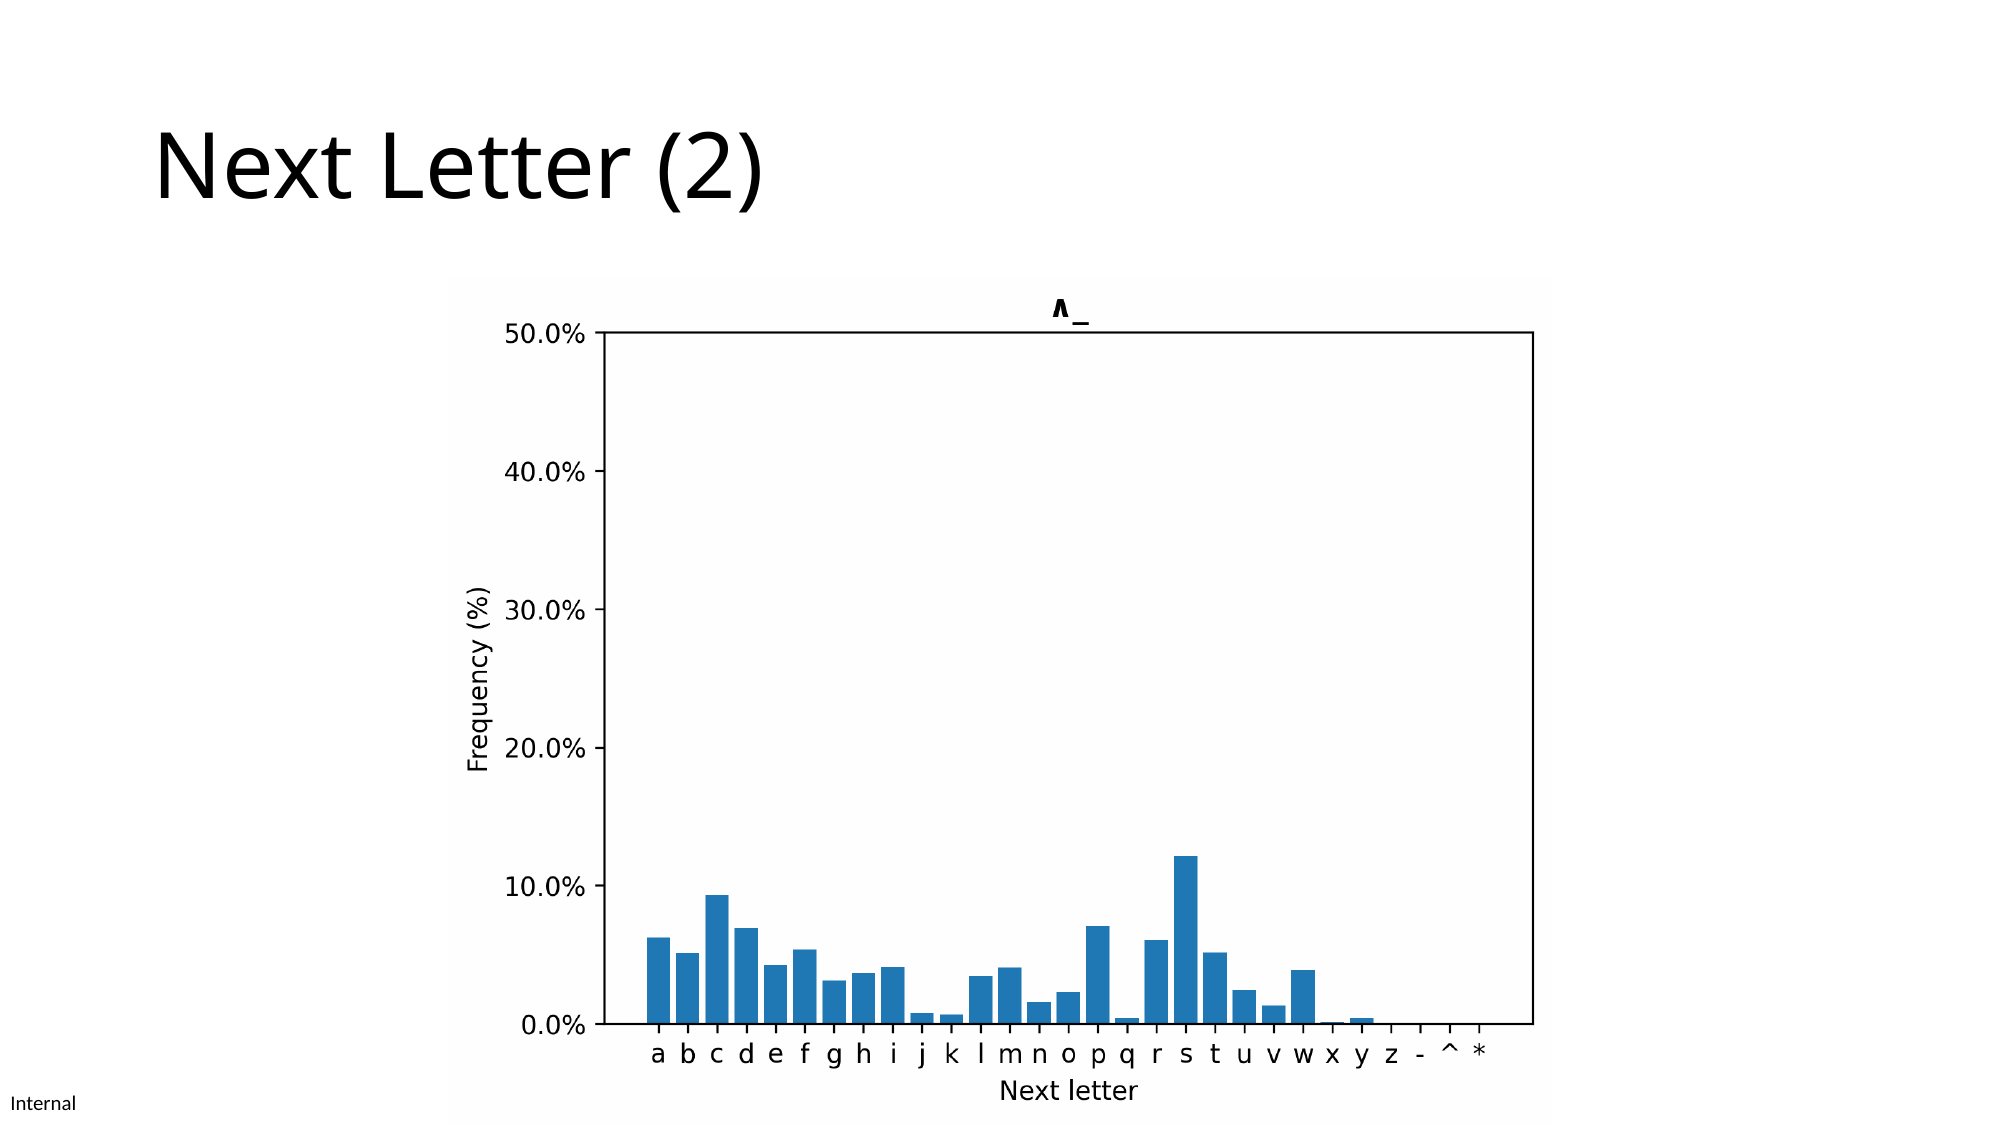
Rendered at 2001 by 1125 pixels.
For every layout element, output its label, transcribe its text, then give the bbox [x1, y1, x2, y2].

title Next Letter (2) [137, 59, 1863, 278]
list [448, 277, 1551, 1125]
